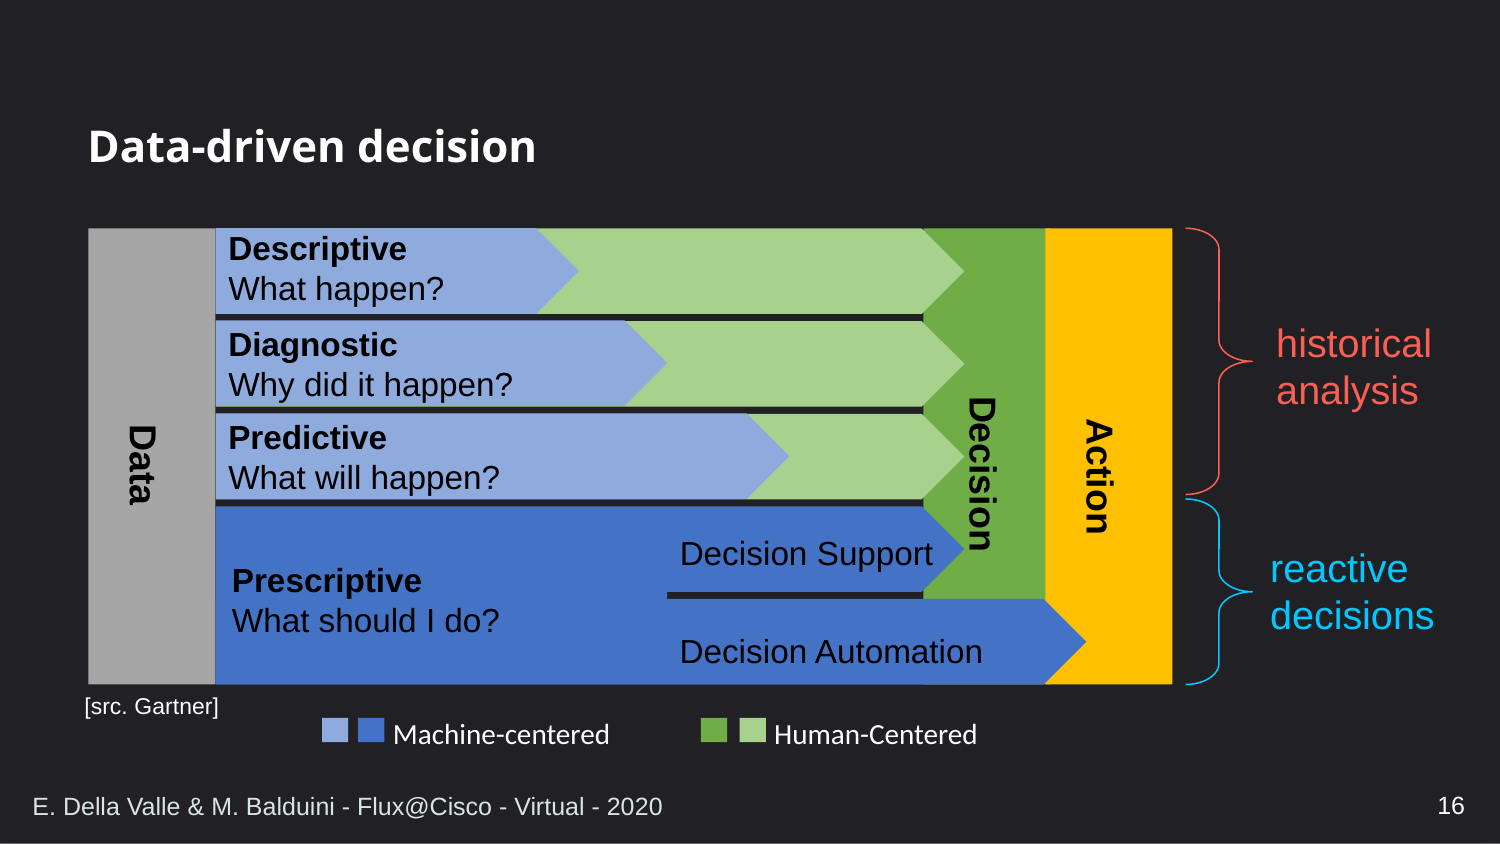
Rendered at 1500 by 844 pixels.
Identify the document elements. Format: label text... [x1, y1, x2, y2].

text_box Action [1081, 403, 1132, 525]
text_box reactive decisions [1255, 535, 1495, 646]
footer E. Della Valle & M. Balduini - Flux@Cisco - Virtual - 2020 [17, 783, 1135, 828]
text_box Data [124, 409, 175, 509]
text_box [88, 228, 216, 684]
text_box Prescriptive What should I do? [216, 552, 497, 641]
text_box [739, 717, 766, 743]
text_box [215, 509, 668, 684]
text_box [215, 506, 965, 592]
text_box [1045, 228, 1173, 685]
slide_number 16 [1142, 782, 1481, 828]
text_box Decision [964, 380, 1015, 540]
text_box Descriptive What happen? [213, 219, 425, 306]
text_box Human-Centered [759, 708, 1250, 760]
text_box [358, 717, 385, 743]
text_box [1185, 227, 1254, 496]
text_box Decision Automation [664, 622, 946, 675]
text_box Machine-centered [377, 708, 506, 760]
text_box Decision Support [664, 524, 899, 577]
text_box [215, 320, 668, 406]
text_box [src. Gartner] [69, 684, 235, 727]
text_box [700, 717, 728, 743]
text_box Predictive What will happen? [213, 408, 479, 486]
text_box [215, 413, 790, 499]
text_box [537, 228, 965, 314]
text_box [215, 228, 579, 314]
title Data-driven decision [76, 99, 1423, 196]
text_box [322, 717, 349, 743]
text_box [215, 413, 964, 500]
text_box [923, 228, 1045, 599]
text_box [1185, 498, 1254, 686]
text_box [215, 321, 965, 407]
text_box Diagnostic Why did it happen? [213, 315, 479, 396]
text_box [235, 598, 1087, 685]
text_box historical analysis [1261, 310, 1459, 420]
